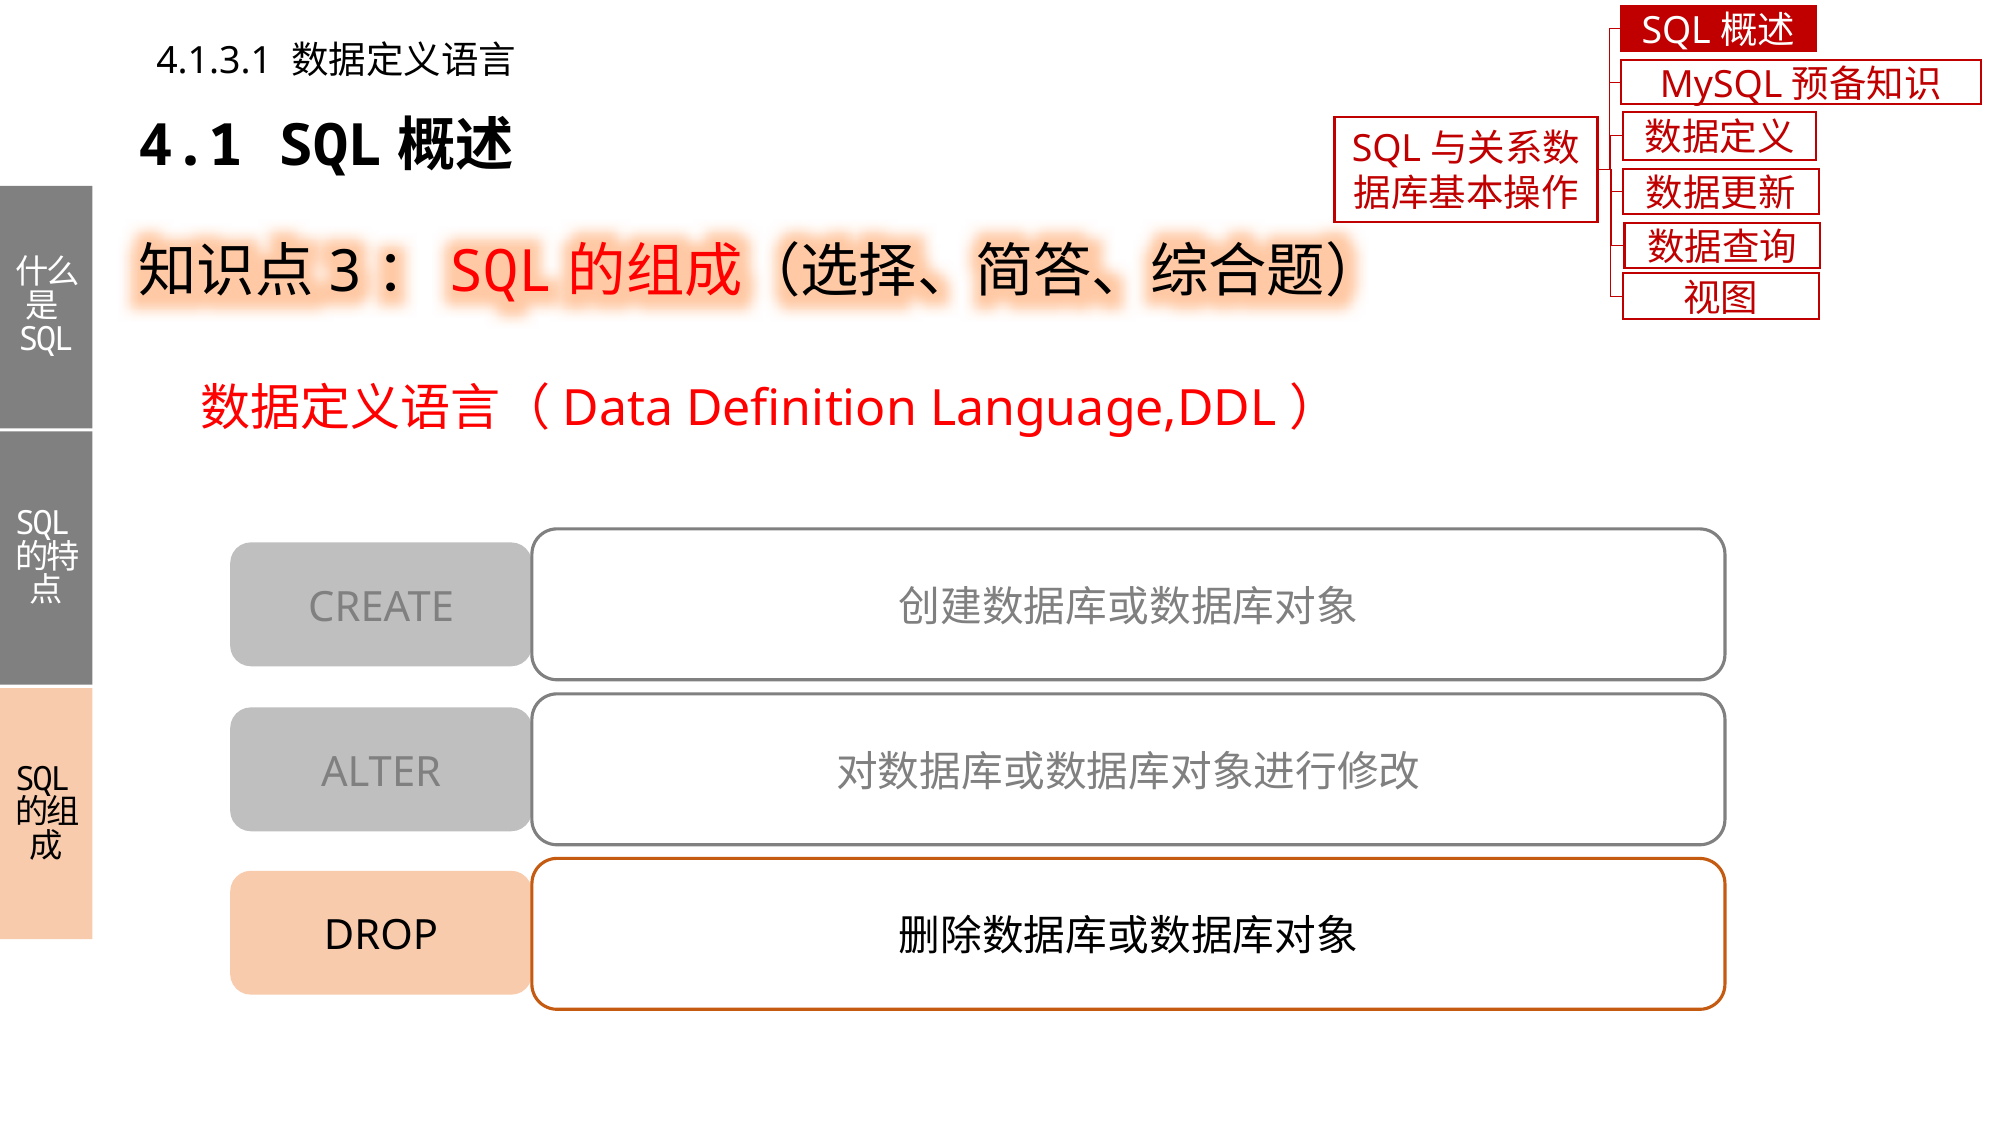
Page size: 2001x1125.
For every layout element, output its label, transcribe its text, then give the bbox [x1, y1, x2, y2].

text_box 4.1 SQL概述 [120, 97, 1568, 152]
text_box 对数据库或数据库对象进行修改 [530, 692, 1726, 846]
text_box 数据定义 [1622, 111, 1817, 161]
text_box SQL概述 [1620, 5, 1817, 52]
text_box CREATE [229, 541, 530, 668]
text_box 数据定义语言（Data Definition Language,DDL） [186, 350, 1827, 443]
text_box 删除数据库或数据库对象 [530, 857, 1726, 1011]
text_box MySQL预备知识 [1621, 59, 1982, 105]
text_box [118, 170, 1949, 335]
text_box ALTER [229, 706, 530, 833]
text_box 数据查询 [1623, 222, 1821, 269]
text_box 创建数据库或数据库对象 [530, 527, 1726, 681]
text_box DROP [229, 869, 531, 996]
text_box 数据更新 [1623, 168, 1820, 215]
text_box 知识点3：SQL的组成（选择、简答、综合题） [120, 172, 1945, 329]
text_box SQL与关系数据库基本操作 [1333, 116, 1597, 223]
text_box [1597, 82, 1621, 135]
text_box 4.1 SQL概述 [114, 166, 1954, 339]
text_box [1597, 135, 1623, 169]
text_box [0, 185, 93, 940]
text_box 4.1.3.1 数据定义语言 [141, 28, 531, 89]
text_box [1597, 28, 1621, 82]
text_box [1597, 169, 1623, 297]
text_box 视图 [1622, 272, 1820, 320]
